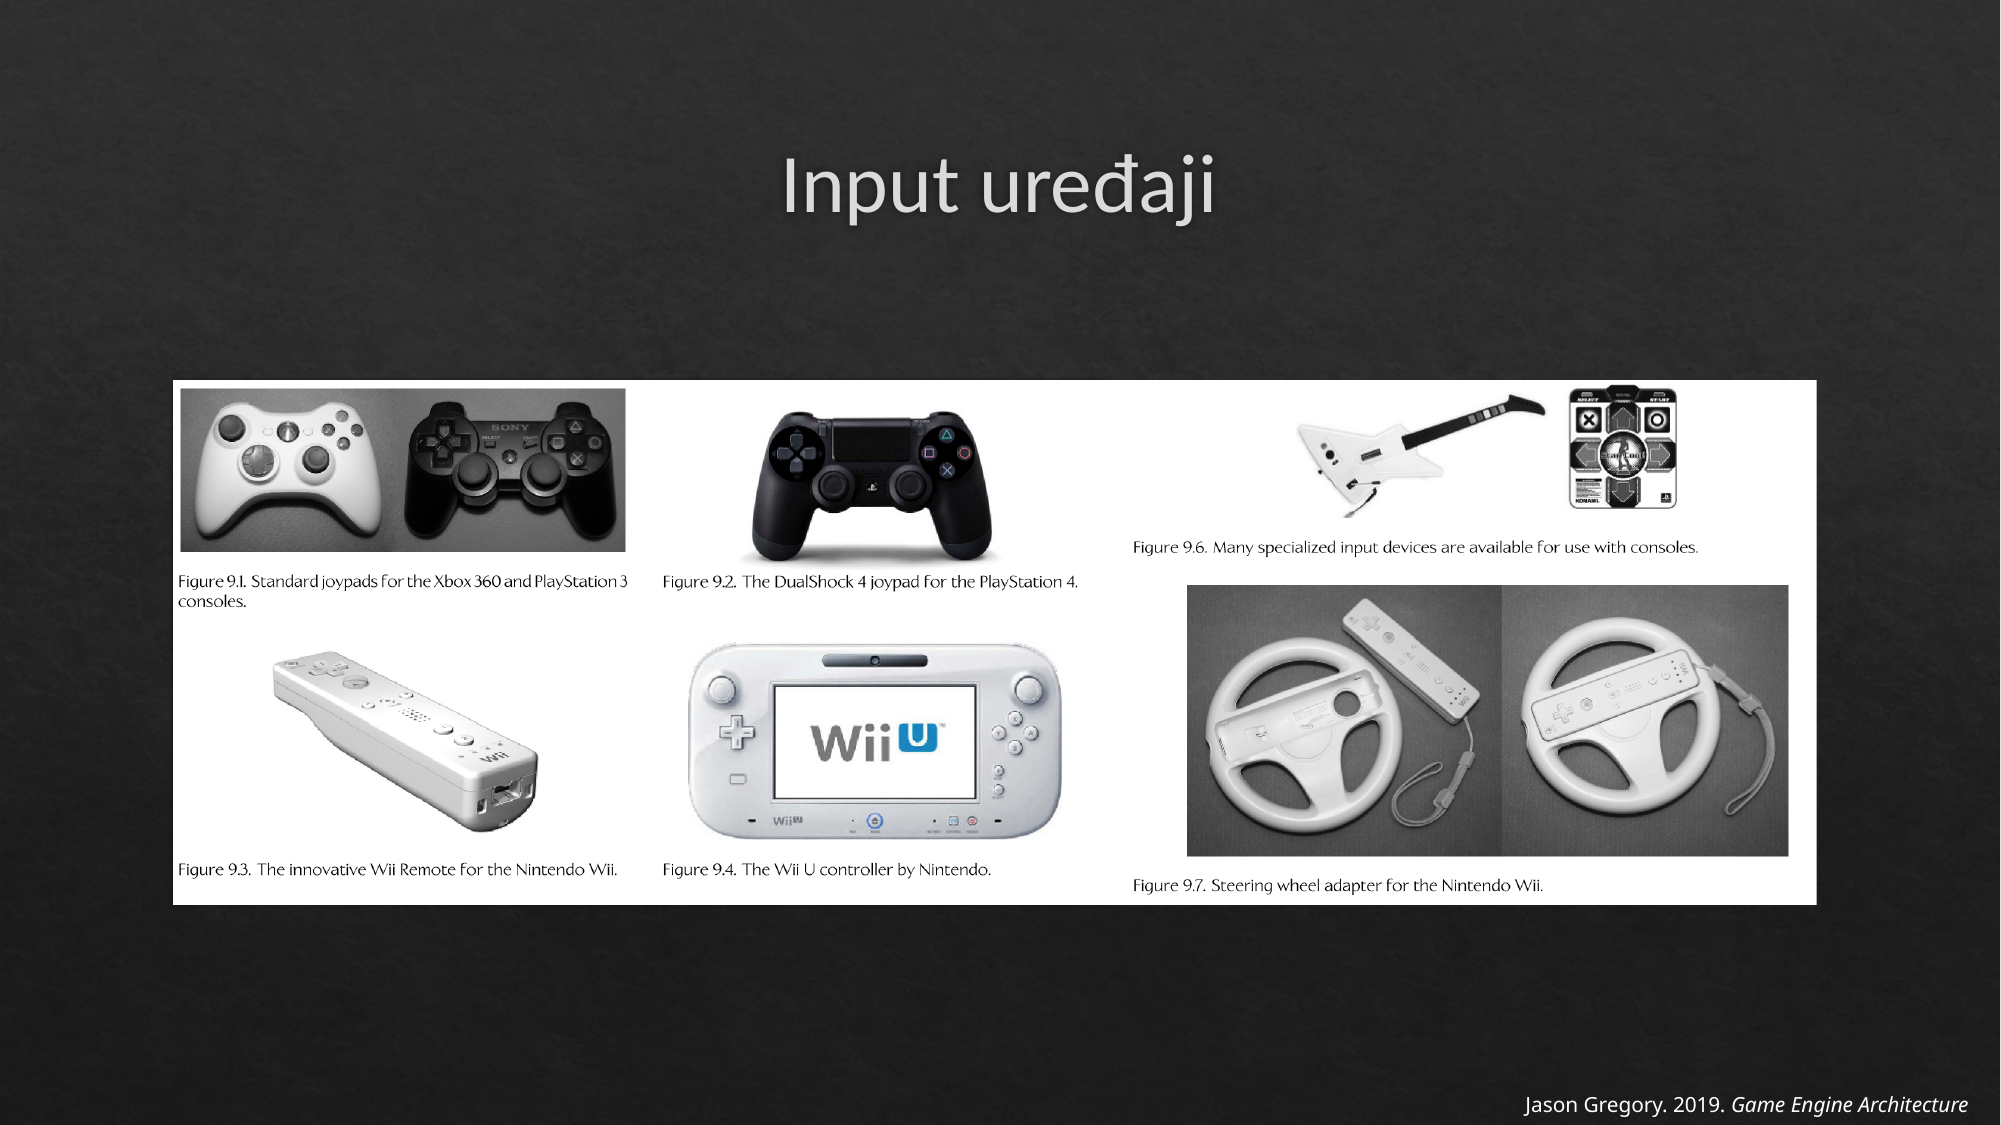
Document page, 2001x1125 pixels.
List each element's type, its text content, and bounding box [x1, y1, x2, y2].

text_box Jason Gregory. 2019. Game Engine Architecture [1510, 1083, 2000, 1124]
title Input uređaji [149, 99, 1849, 260]
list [172, 380, 1103, 905]
picture [1108, 380, 1817, 905]
